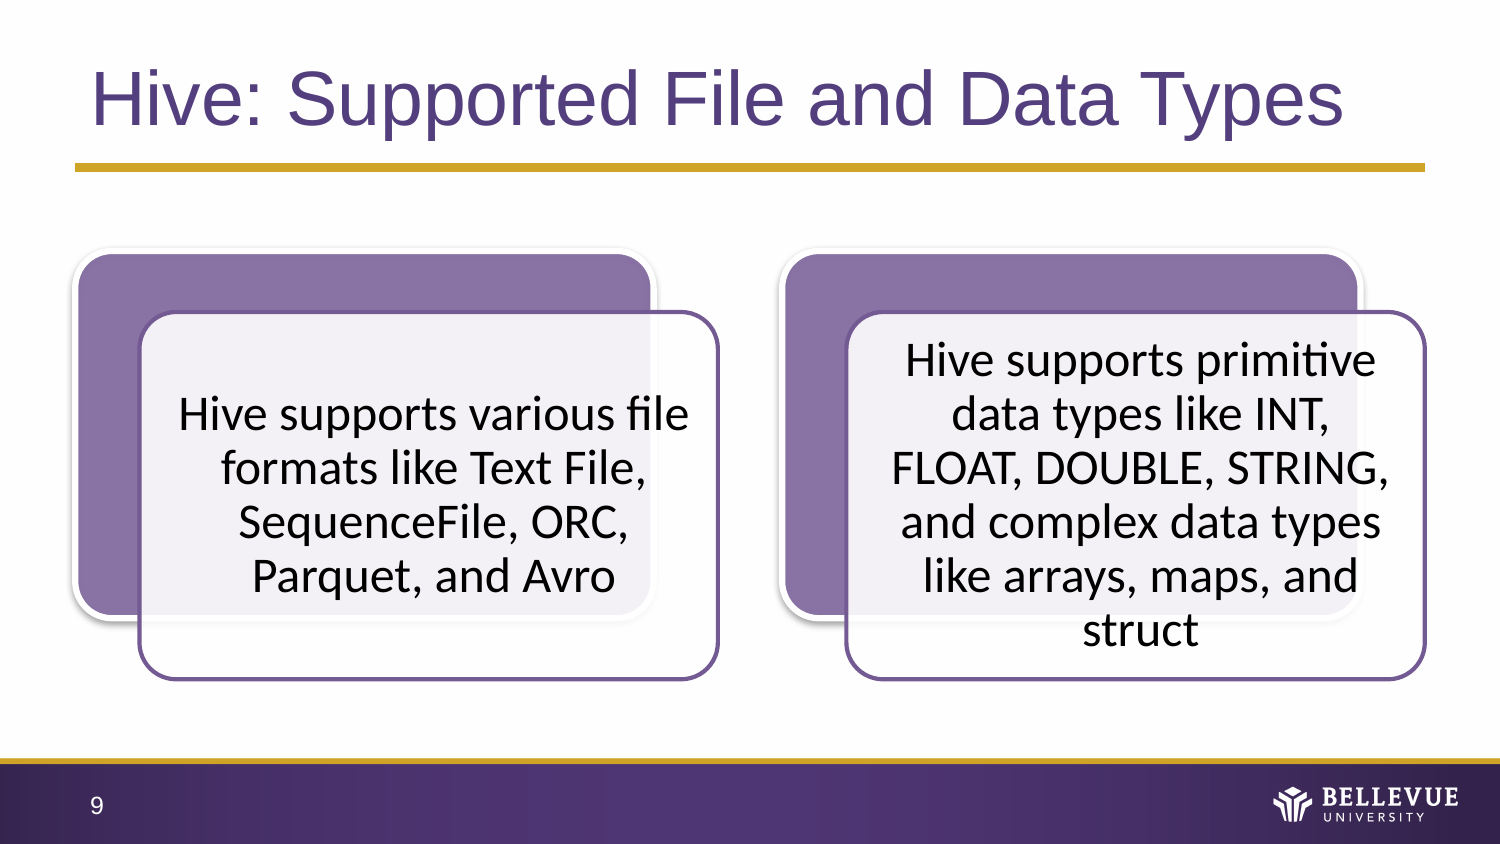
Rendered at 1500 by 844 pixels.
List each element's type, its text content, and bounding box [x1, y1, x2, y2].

picture [0, 0, 1500, 844]
title Hive: Supported File and Data Types [75, 30, 1425, 150]
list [74, 200, 1426, 730]
